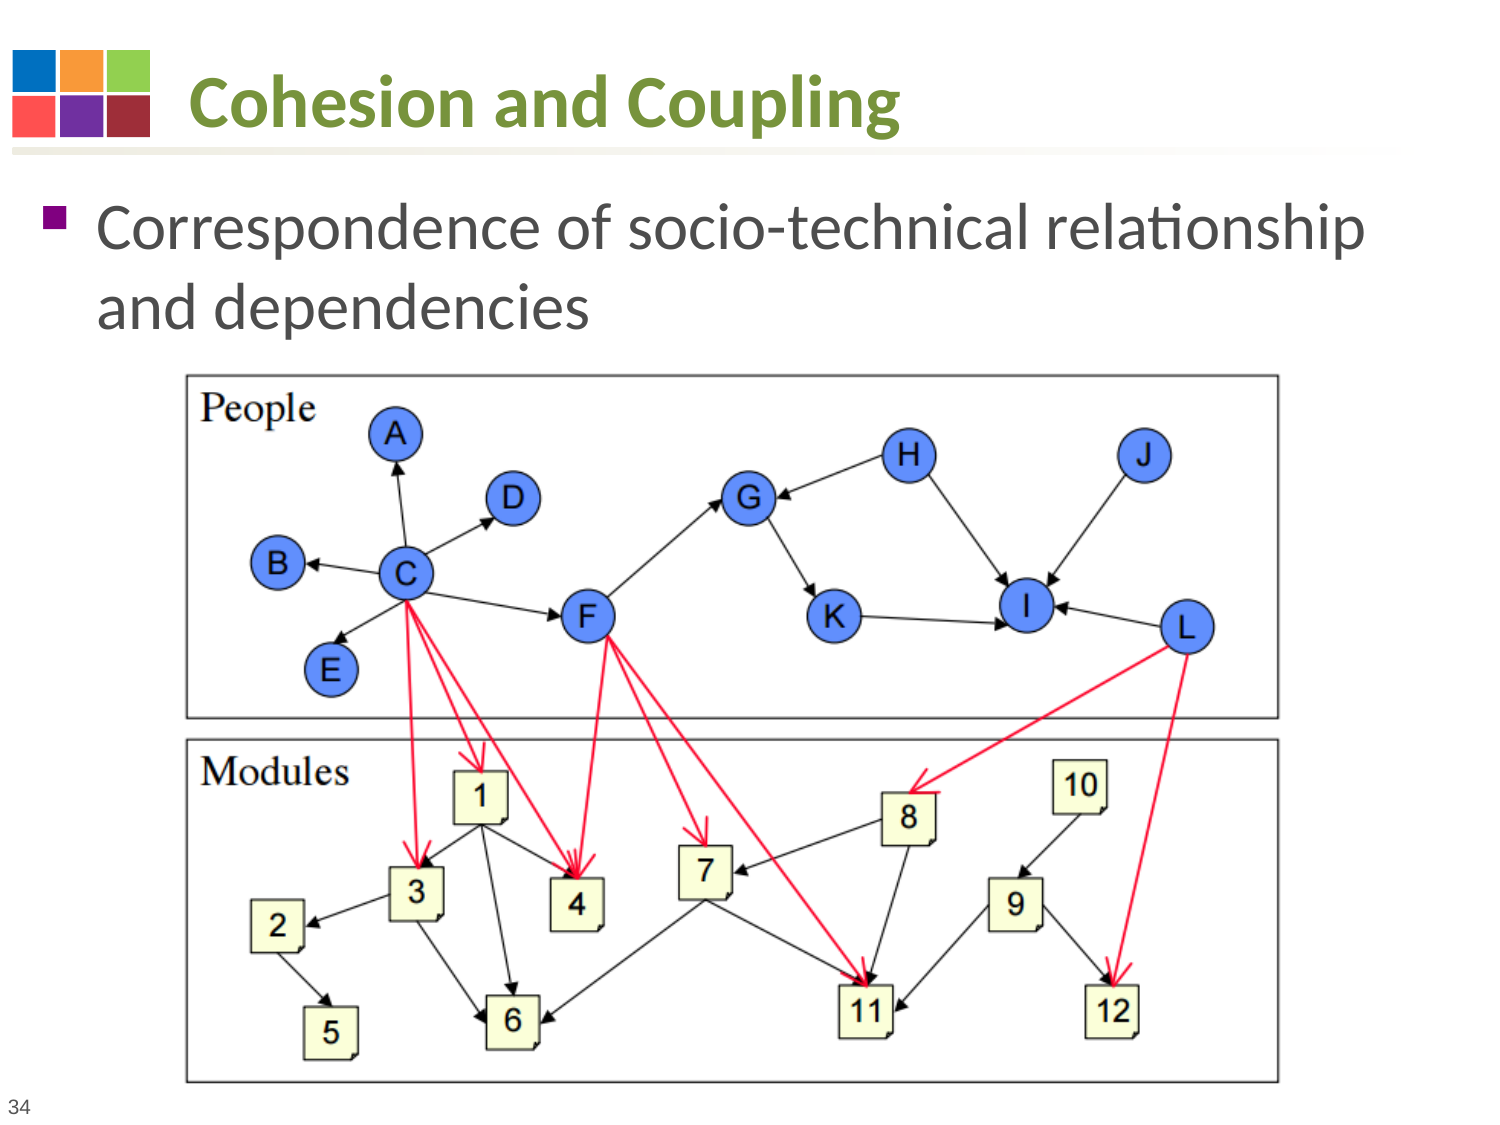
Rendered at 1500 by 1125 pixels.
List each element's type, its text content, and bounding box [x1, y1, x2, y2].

list Correspondence of socio-technical relationship and dependencies [24, 174, 1475, 1088]
picture [176, 362, 1288, 1088]
title Cohesion and Coupling [174, 47, 1475, 150]
